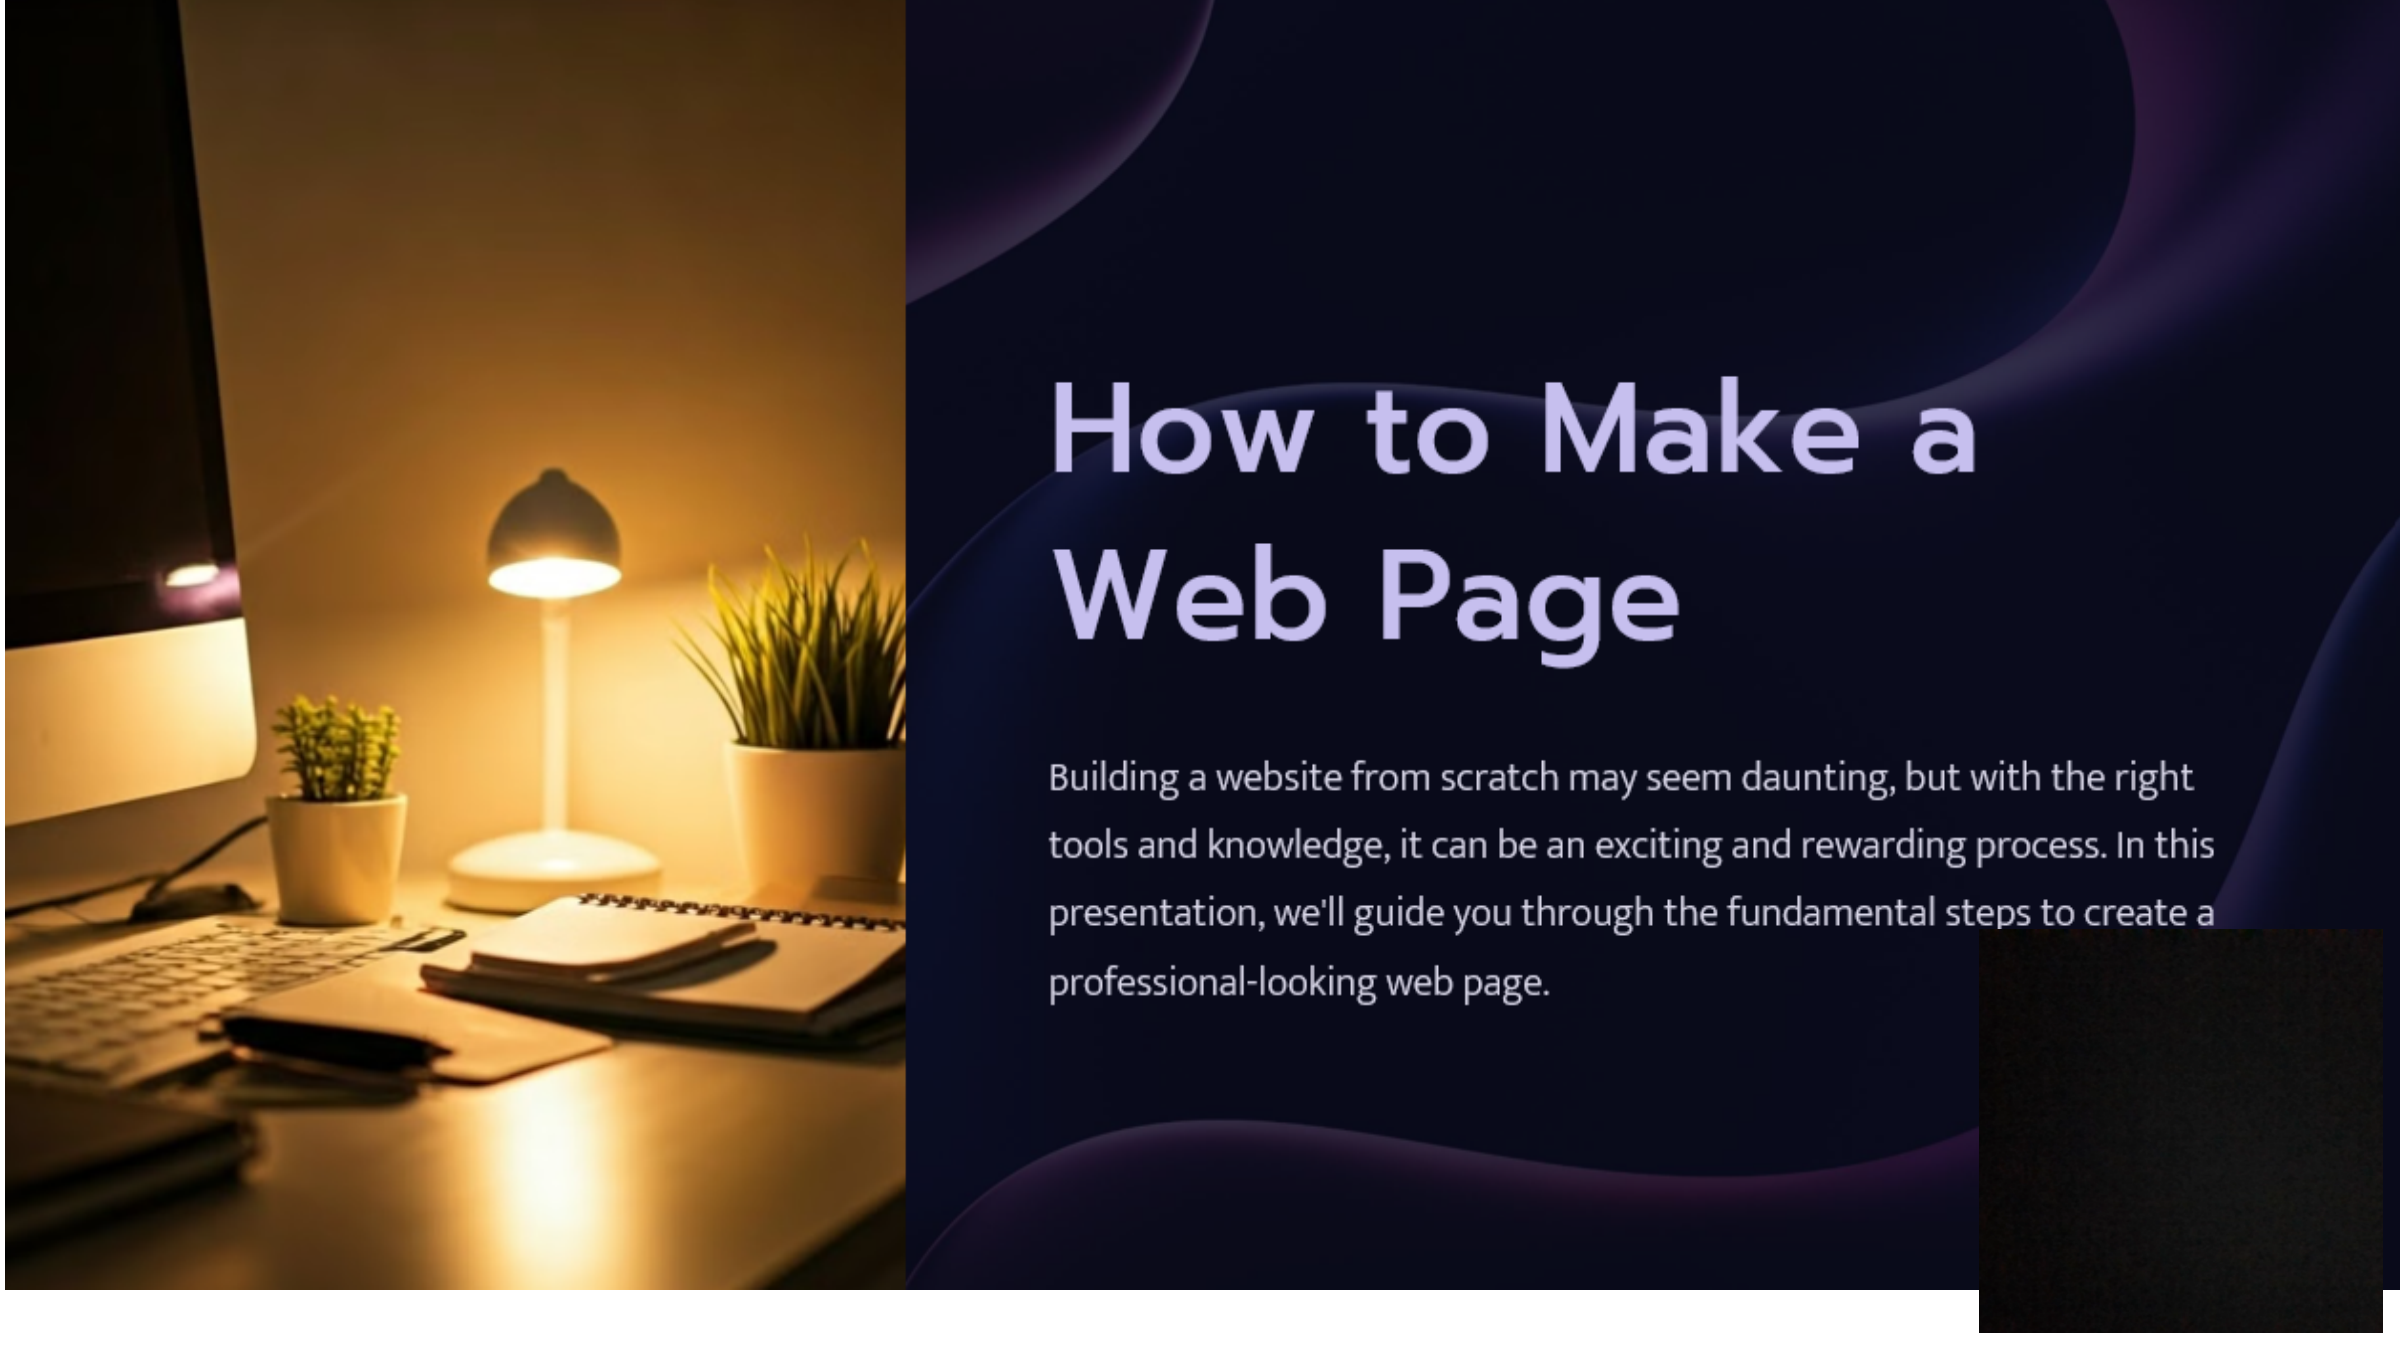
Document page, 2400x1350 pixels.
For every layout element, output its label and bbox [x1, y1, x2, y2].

picture [4, 0, 2400, 1290]
text_box [1978, 928, 2384, 1334]
